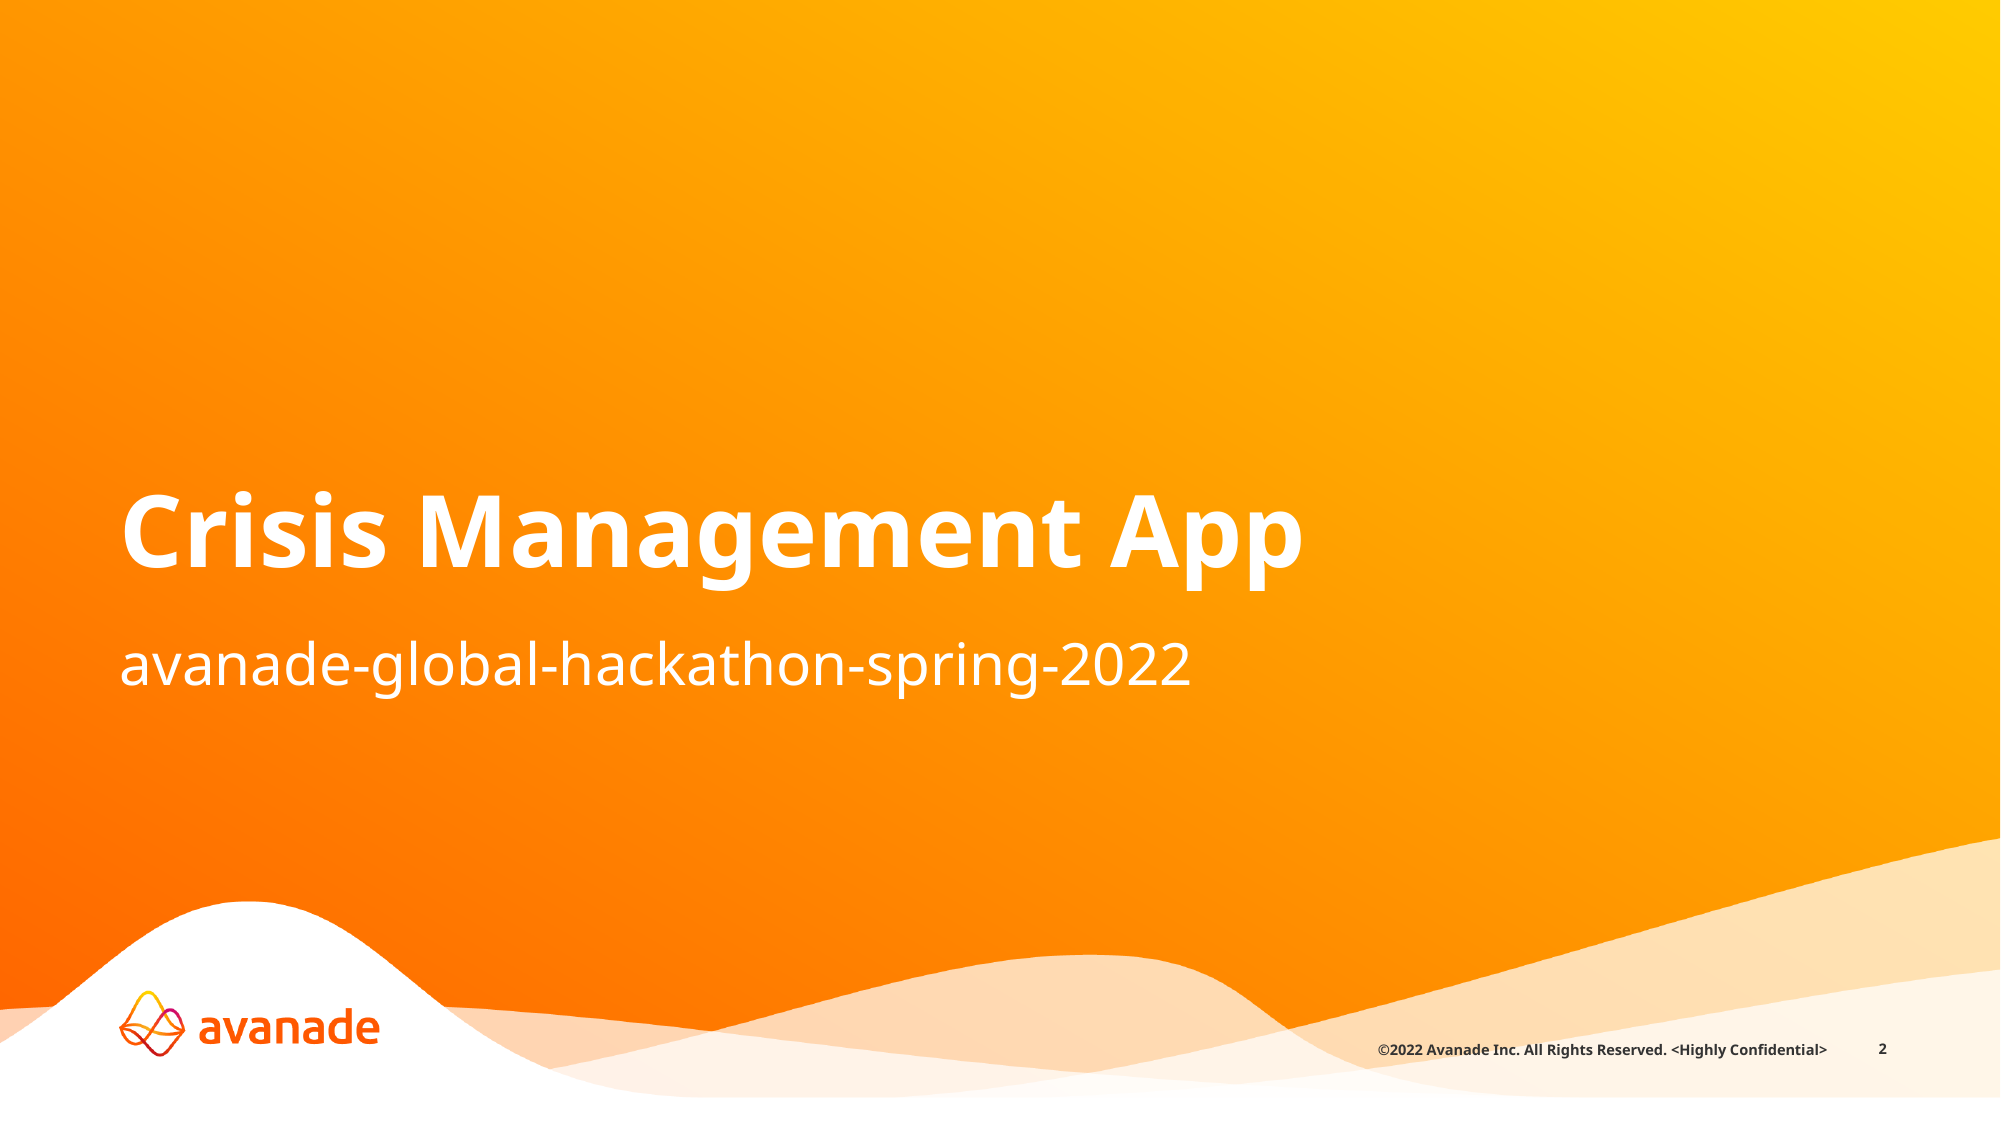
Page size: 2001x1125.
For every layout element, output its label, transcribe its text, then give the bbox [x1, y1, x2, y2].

picture [0, 0, 2001, 1125]
list avanade-global-hackathon-spring-2022 [104, 627, 1885, 749]
list Crisis Management App [104, 373, 1885, 597]
